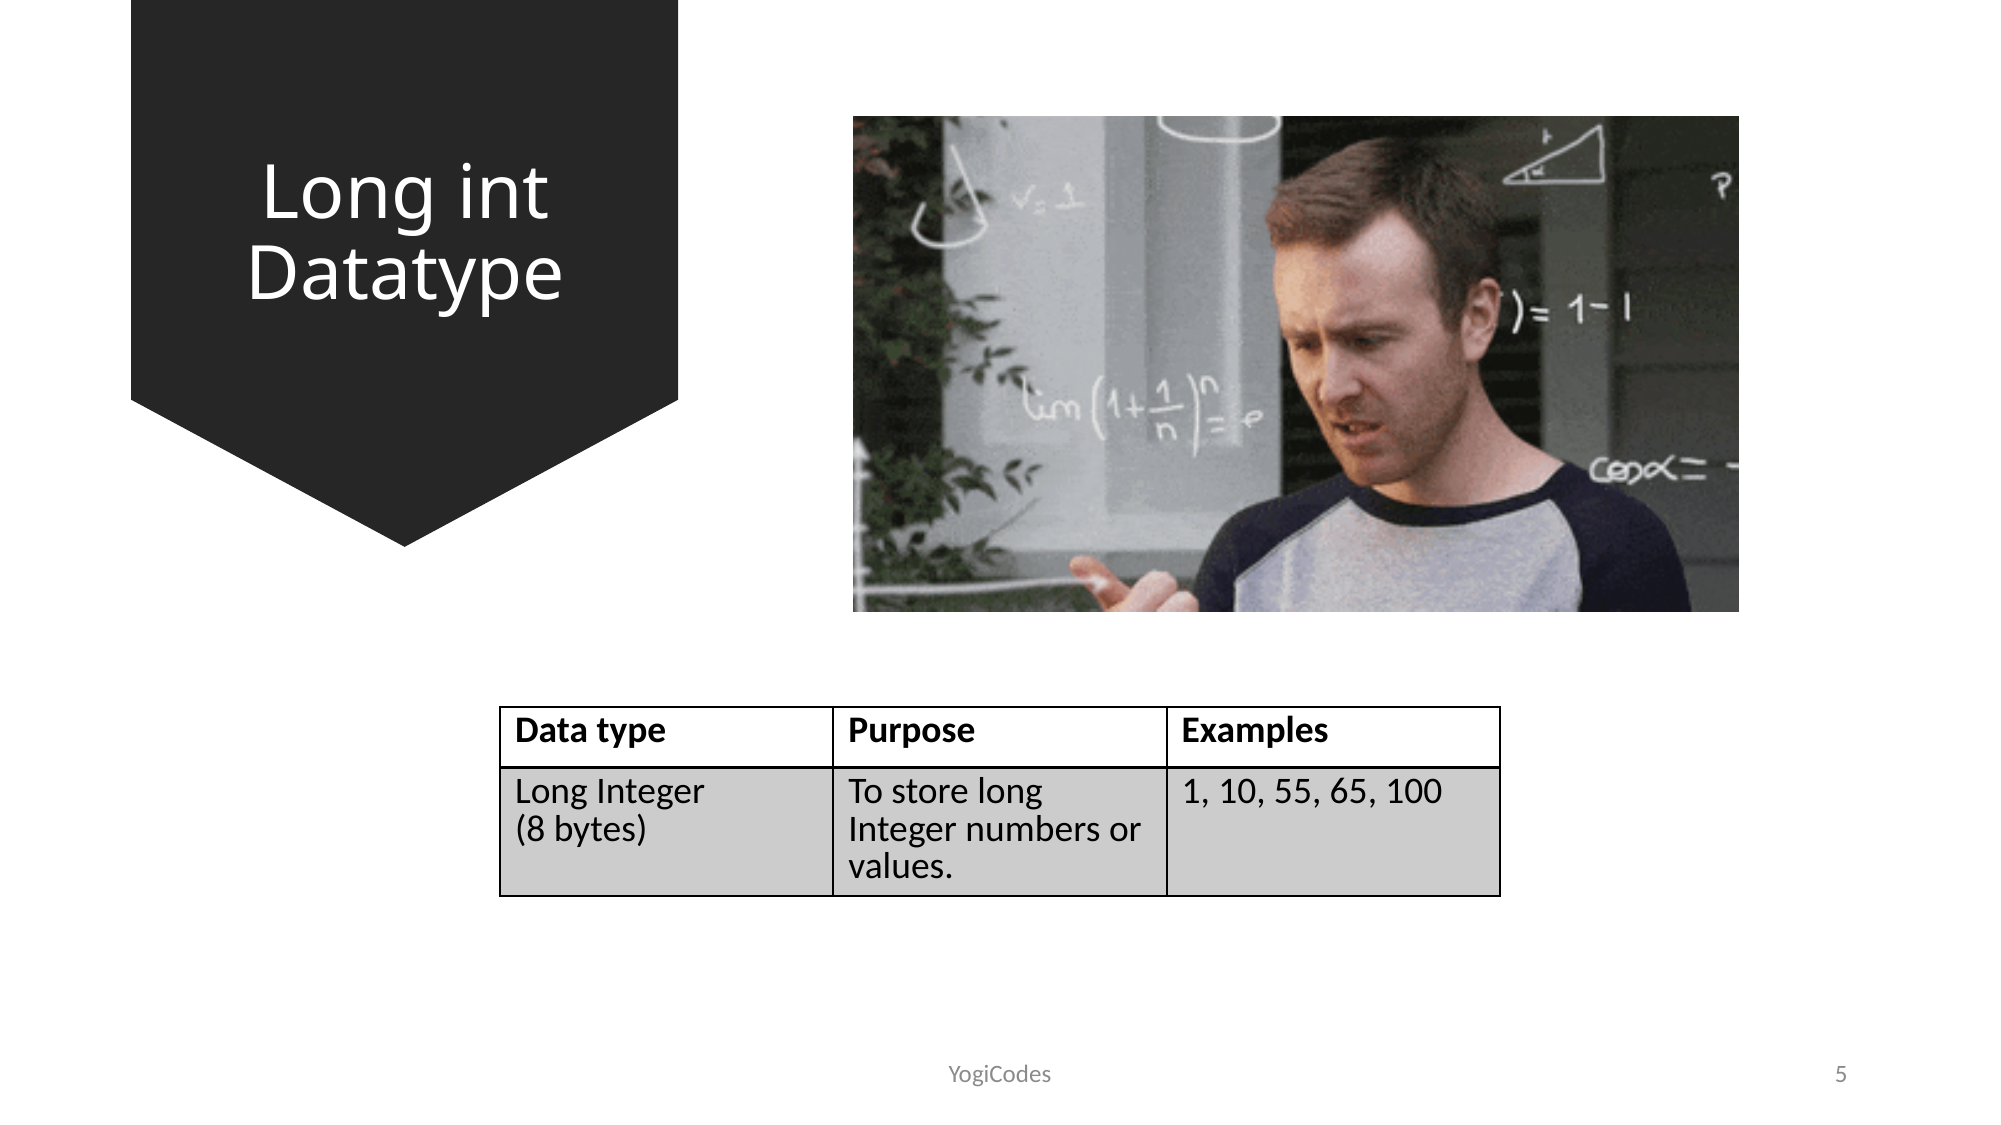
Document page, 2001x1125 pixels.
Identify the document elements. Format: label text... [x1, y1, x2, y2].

slide_number 5 [1412, 1042, 1863, 1103]
text_box [130, 0, 680, 421]
table_cell Long Integer (8 bytes) [501, 769, 832, 895]
table_cell 1, 10, 55, 65, 100 [1168, 769, 1499, 895]
table_header Purpose [834, 708, 1166, 766]
table_header Data type [501, 708, 832, 766]
text_box Long int Datatype [168, 31, 643, 439]
table_cell To store long Integer numbers or values. [834, 769, 1166, 895]
text_box [202, 439, 608, 549]
table_header Examples [1168, 708, 1499, 766]
picture [853, 116, 1739, 612]
footer YogiCodes [662, 1042, 1338, 1103]
